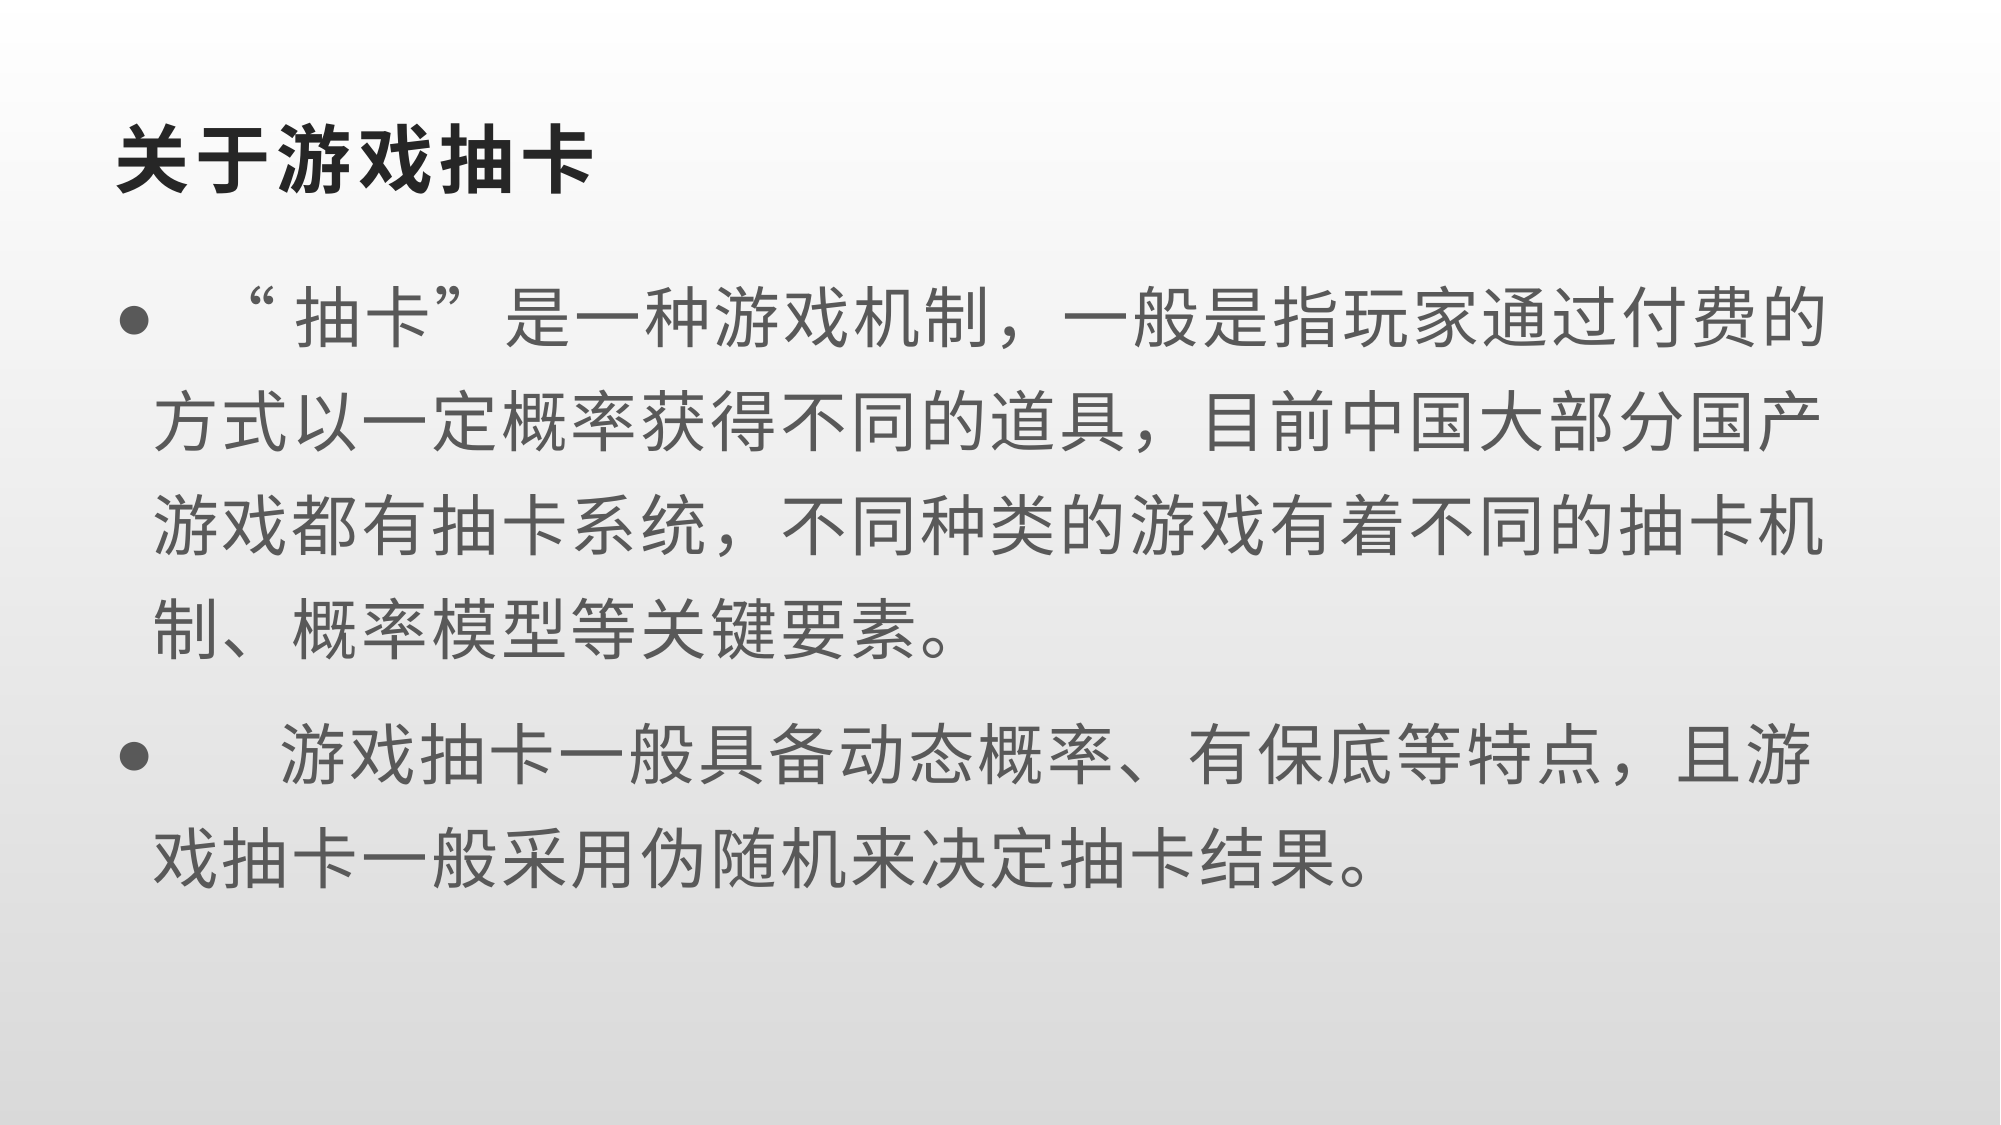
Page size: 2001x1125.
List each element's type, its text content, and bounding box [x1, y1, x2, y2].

list “抽卡”是一种游戏机制，一般是指玩家通过付费的方式以一定概率获得不同的道具，目前中国大部分国产游戏都有抽卡系统，不同种类的游戏有着不同的抽卡机制、概率模型等关键要素。 游戏抽卡一般具备动态概率、有保底等特点，且游戏抽卡一般采用伪随机来决定抽卡结果。 [99, 244, 1900, 1026]
title 关于游戏抽卡 [99, 99, 1900, 216]
